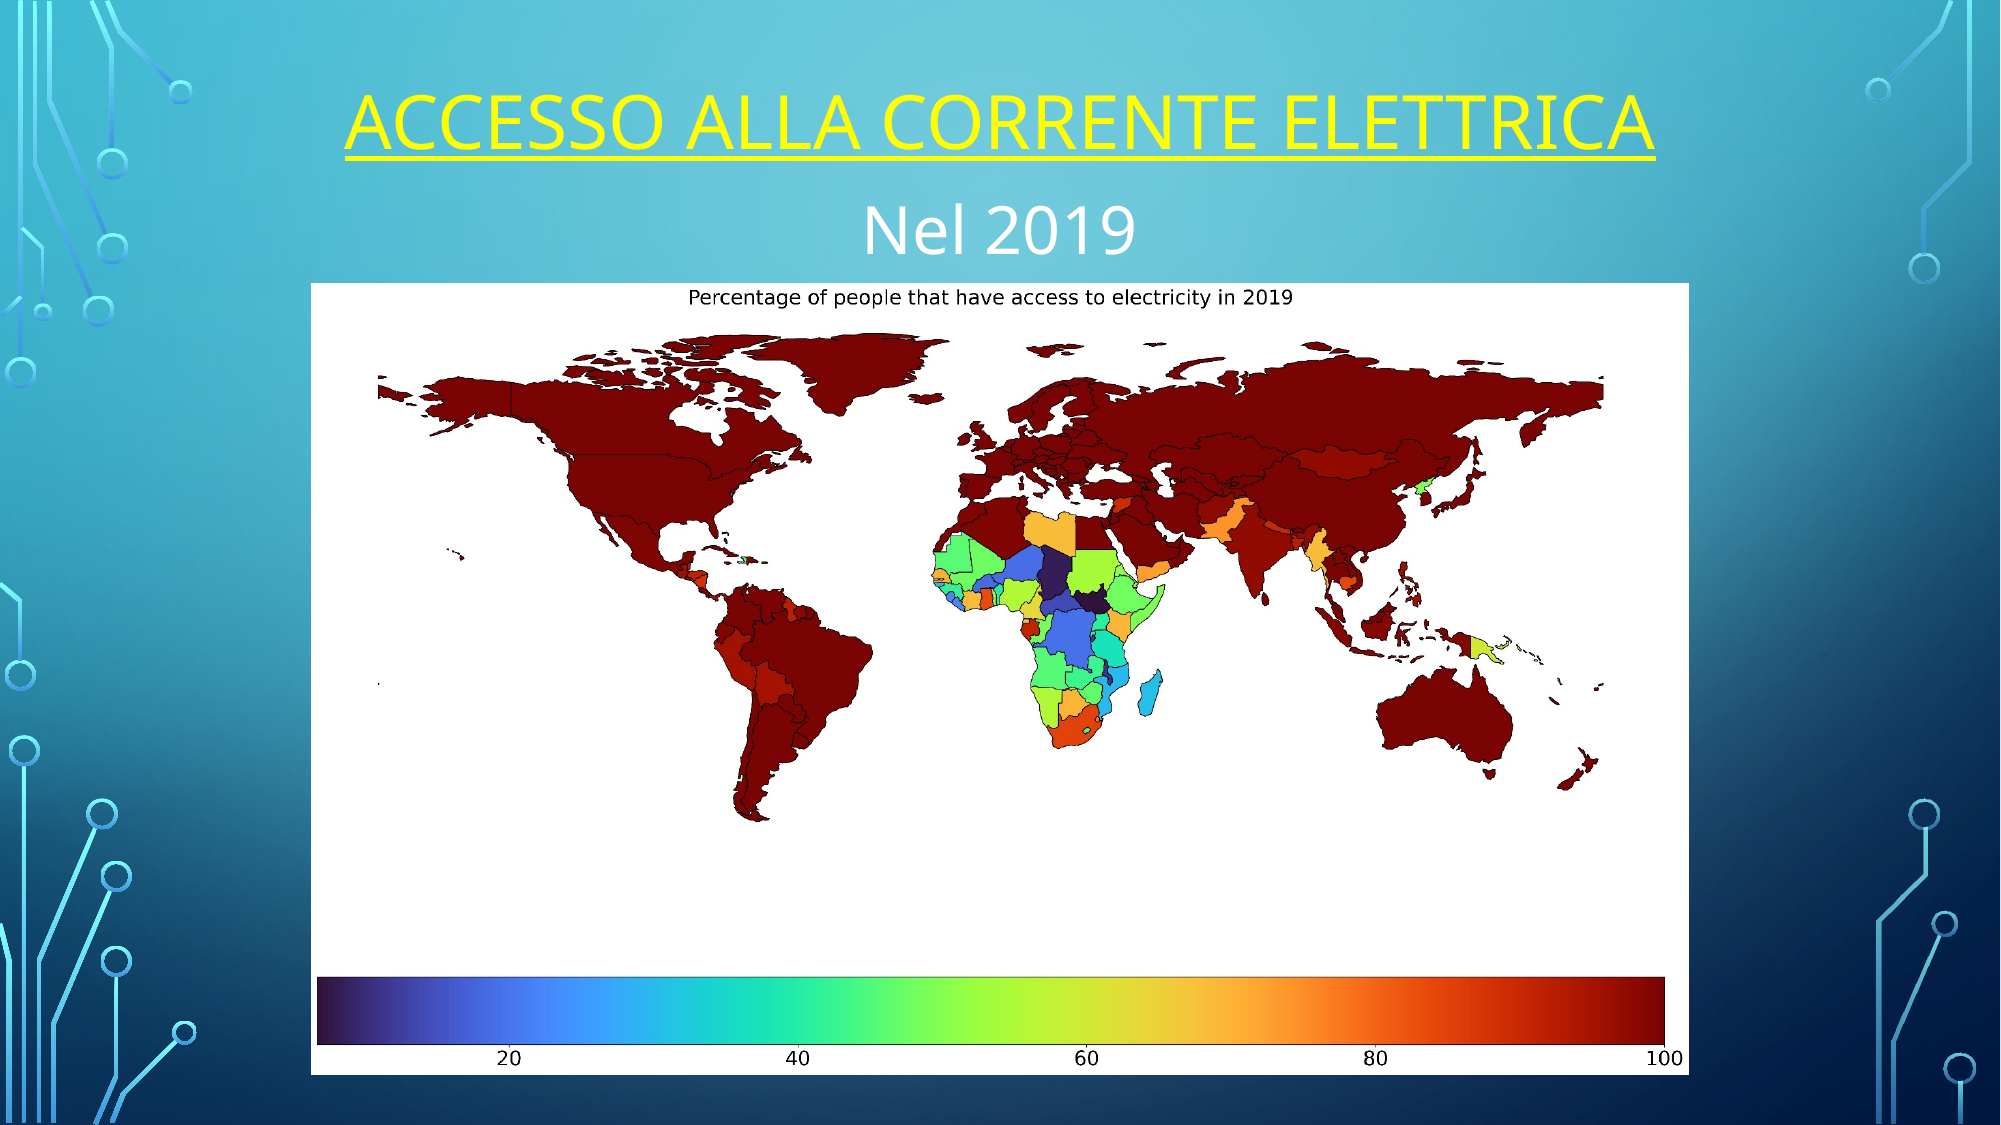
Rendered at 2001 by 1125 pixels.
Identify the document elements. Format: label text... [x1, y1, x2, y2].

title Accesso alla corrente elettrica [20, 50, 1981, 202]
text_box Nel 2019 [20, 187, 1980, 268]
picture [311, 283, 1689, 1076]
